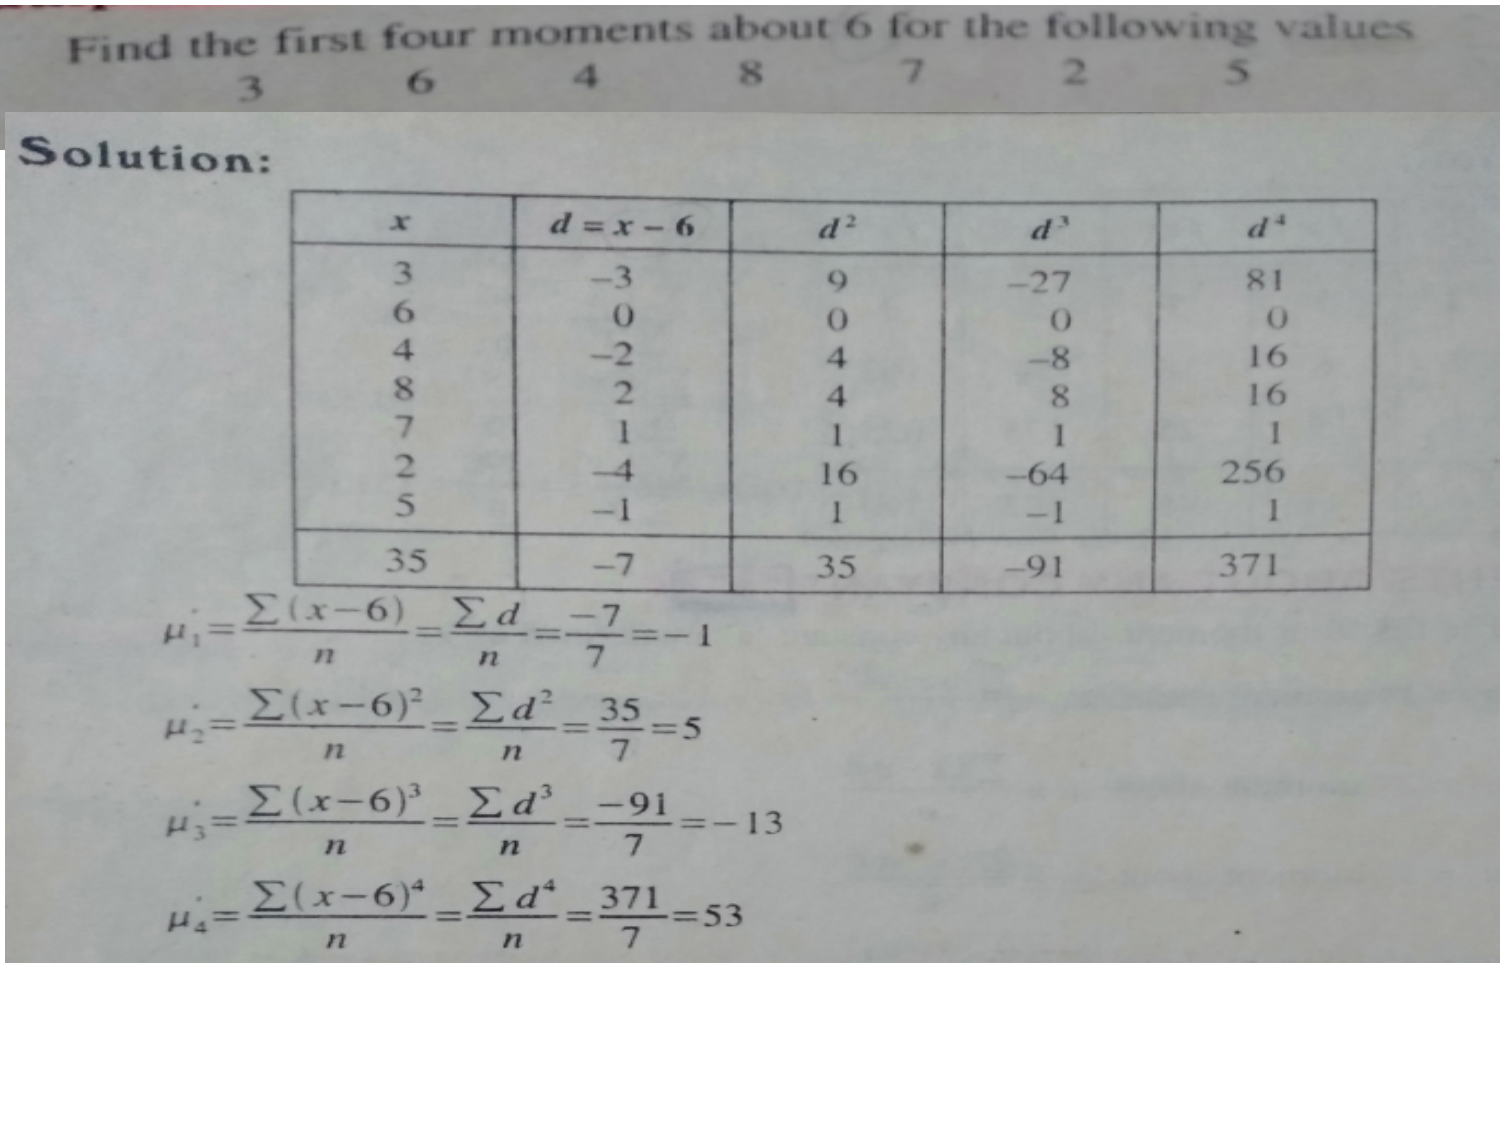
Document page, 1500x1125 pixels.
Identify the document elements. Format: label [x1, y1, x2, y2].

picture [0, 5, 1500, 963]
